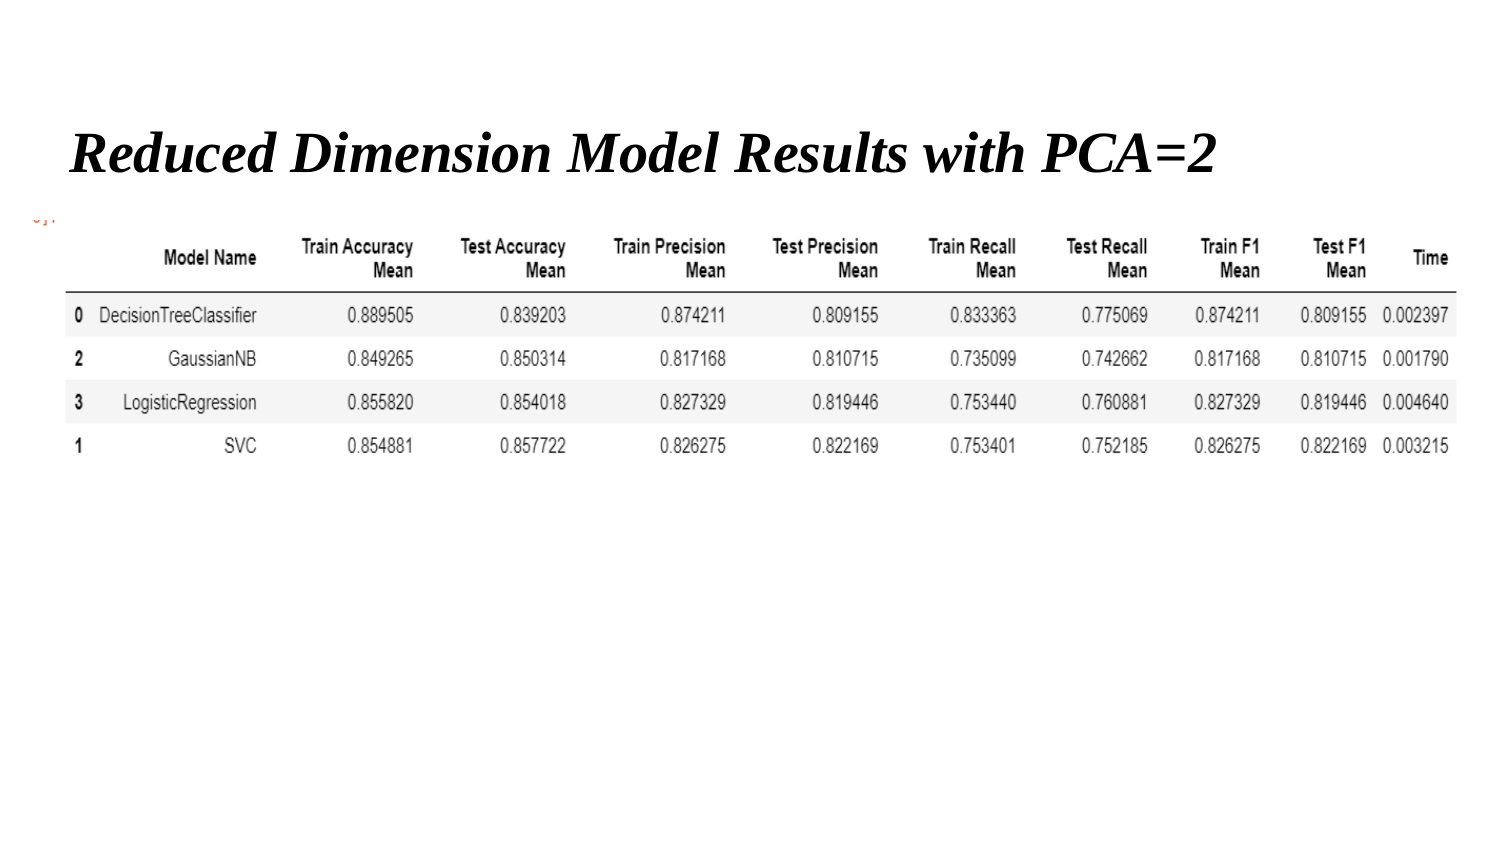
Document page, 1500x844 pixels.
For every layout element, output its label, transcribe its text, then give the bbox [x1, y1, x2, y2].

picture [32, 220, 1468, 499]
list Reduced Dimension Model Results with PCA=2 [54, 85, 1443, 185]
